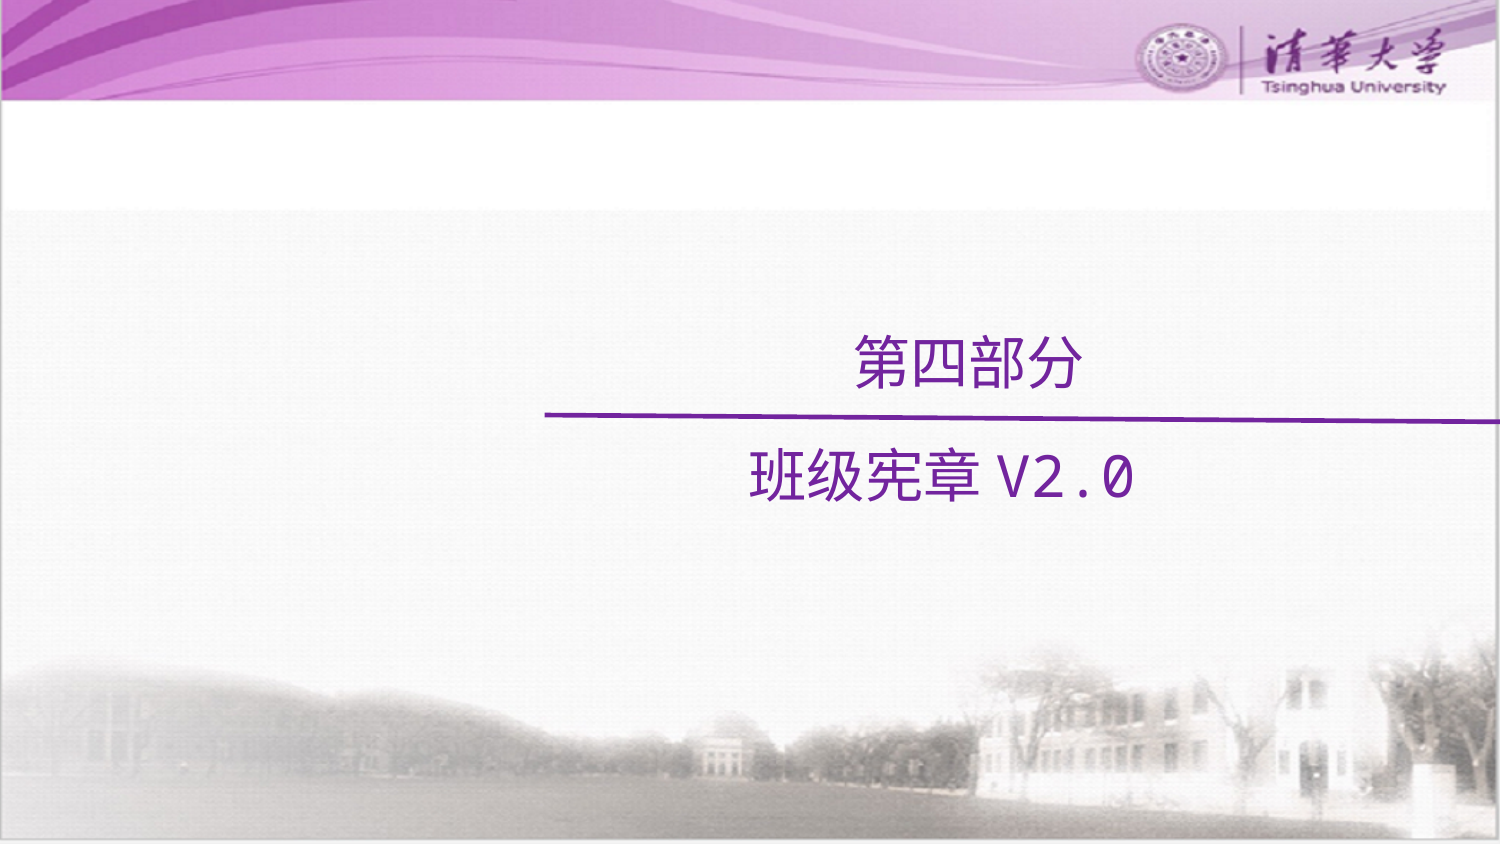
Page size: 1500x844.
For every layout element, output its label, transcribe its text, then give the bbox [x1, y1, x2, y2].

text_box 班级宪章V2.0 [733, 431, 1193, 517]
text_box 第四部分 [837, 319, 1160, 404]
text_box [544, 414, 1500, 422]
picture [0, 0, 1500, 844]
